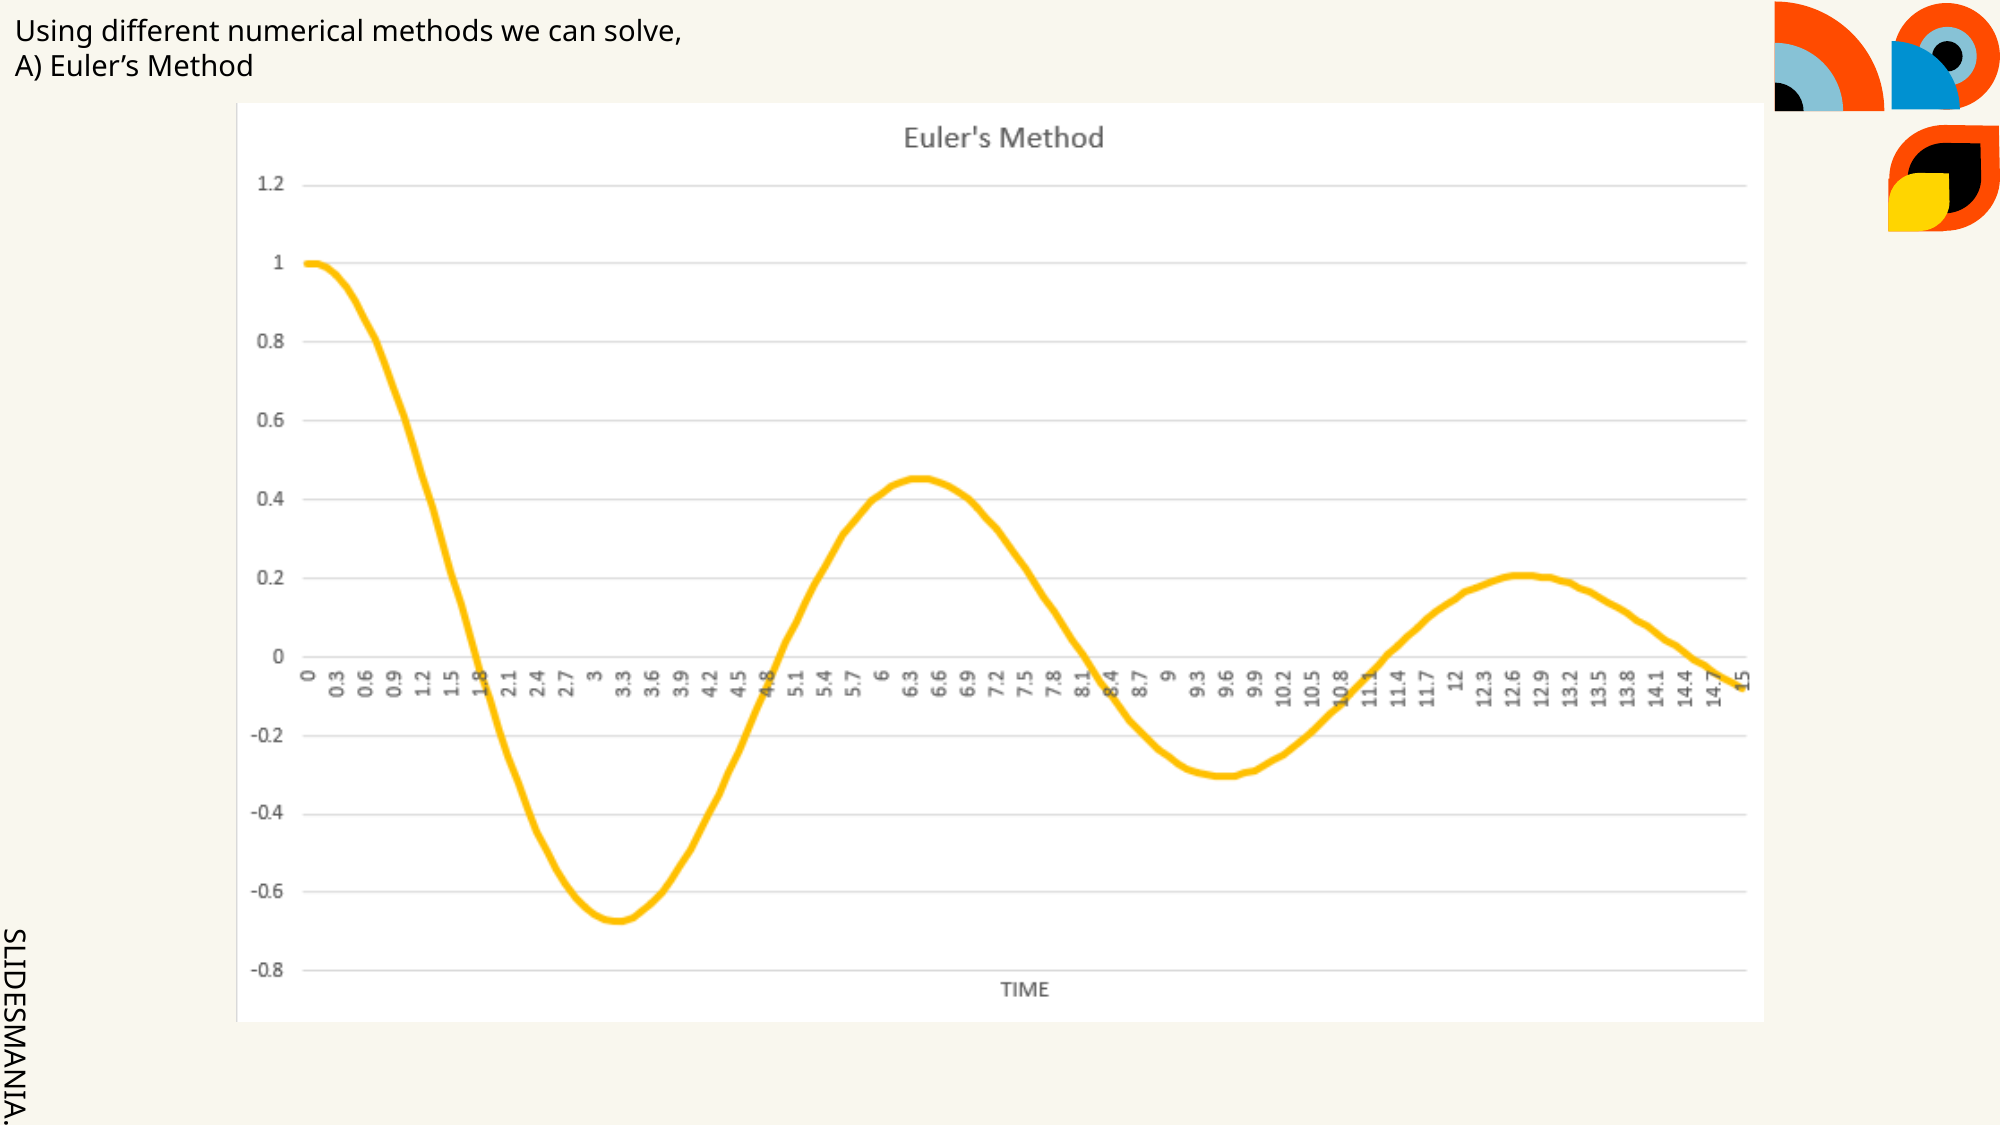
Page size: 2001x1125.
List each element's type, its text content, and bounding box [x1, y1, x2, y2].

picture [236, 103, 1764, 1022]
text_box Using different numerical methods we can solve, A) Euler’s Method [0, 4, 1366, 90]
